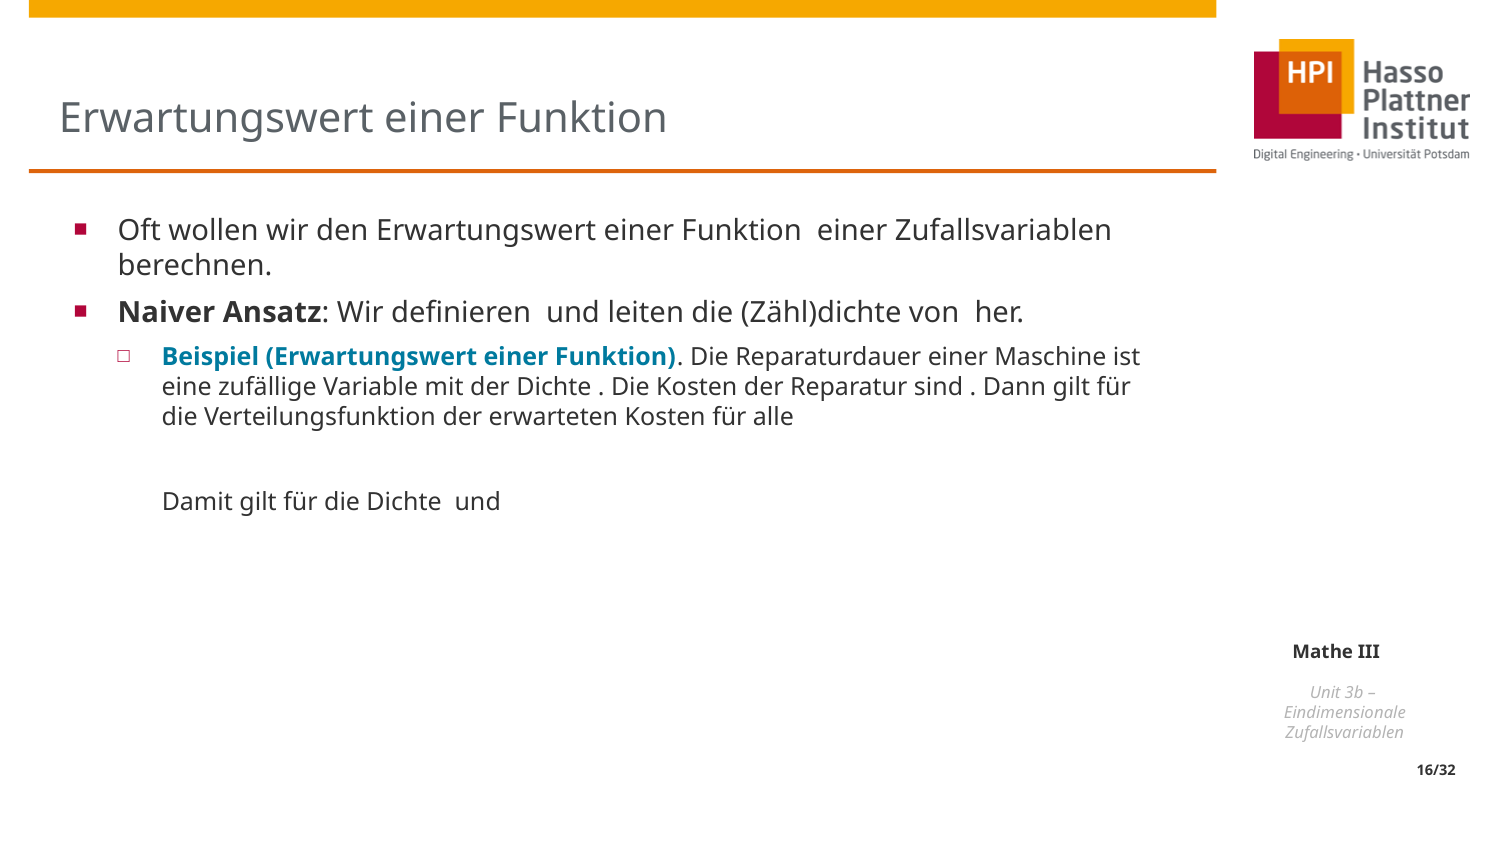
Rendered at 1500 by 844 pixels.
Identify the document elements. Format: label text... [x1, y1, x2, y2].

picture [1254, 39, 1470, 161]
title Erwartungswert einer Funktion [58, 17, 1187, 170]
